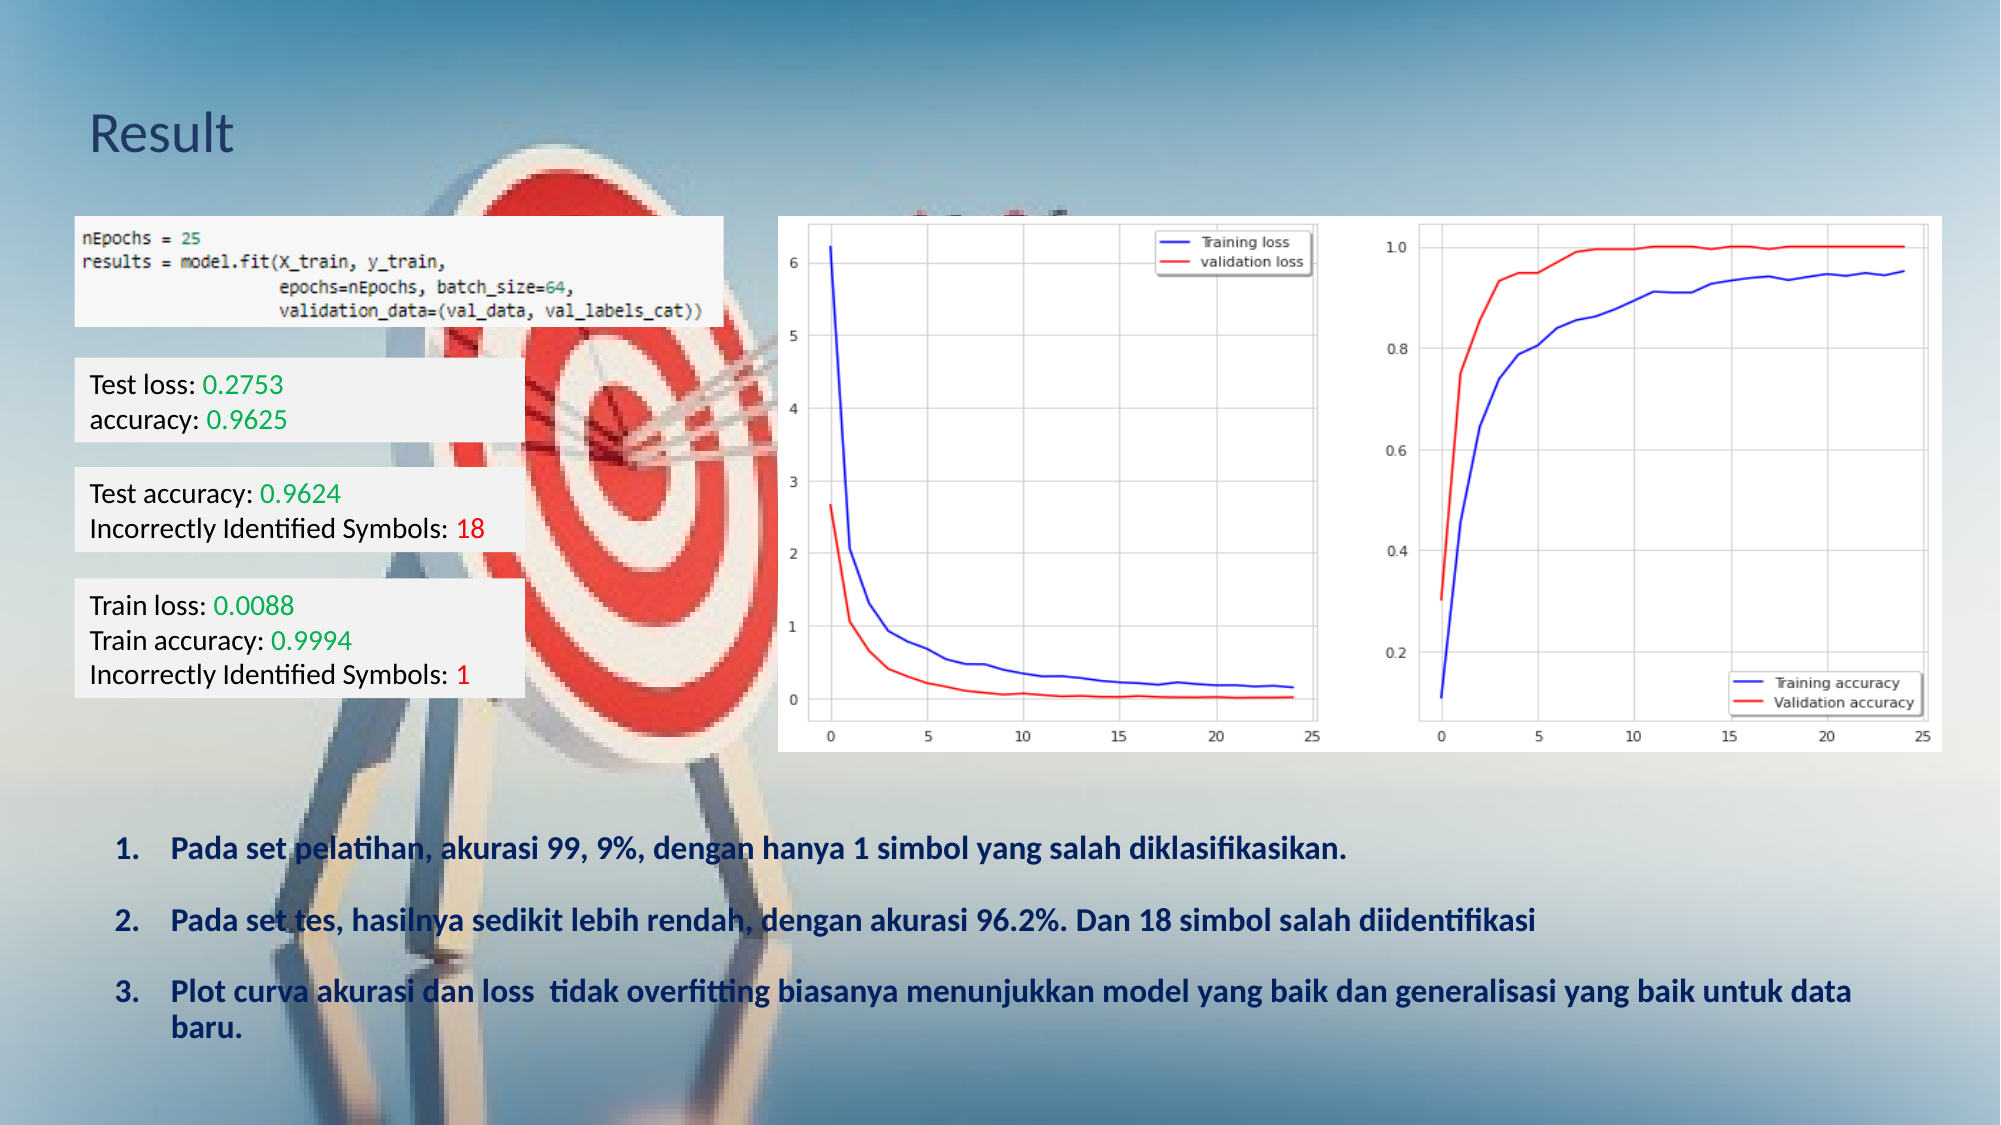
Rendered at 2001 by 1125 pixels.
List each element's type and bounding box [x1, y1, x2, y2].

picture [0, 0, 2000, 1125]
text_box [74, 216, 724, 700]
